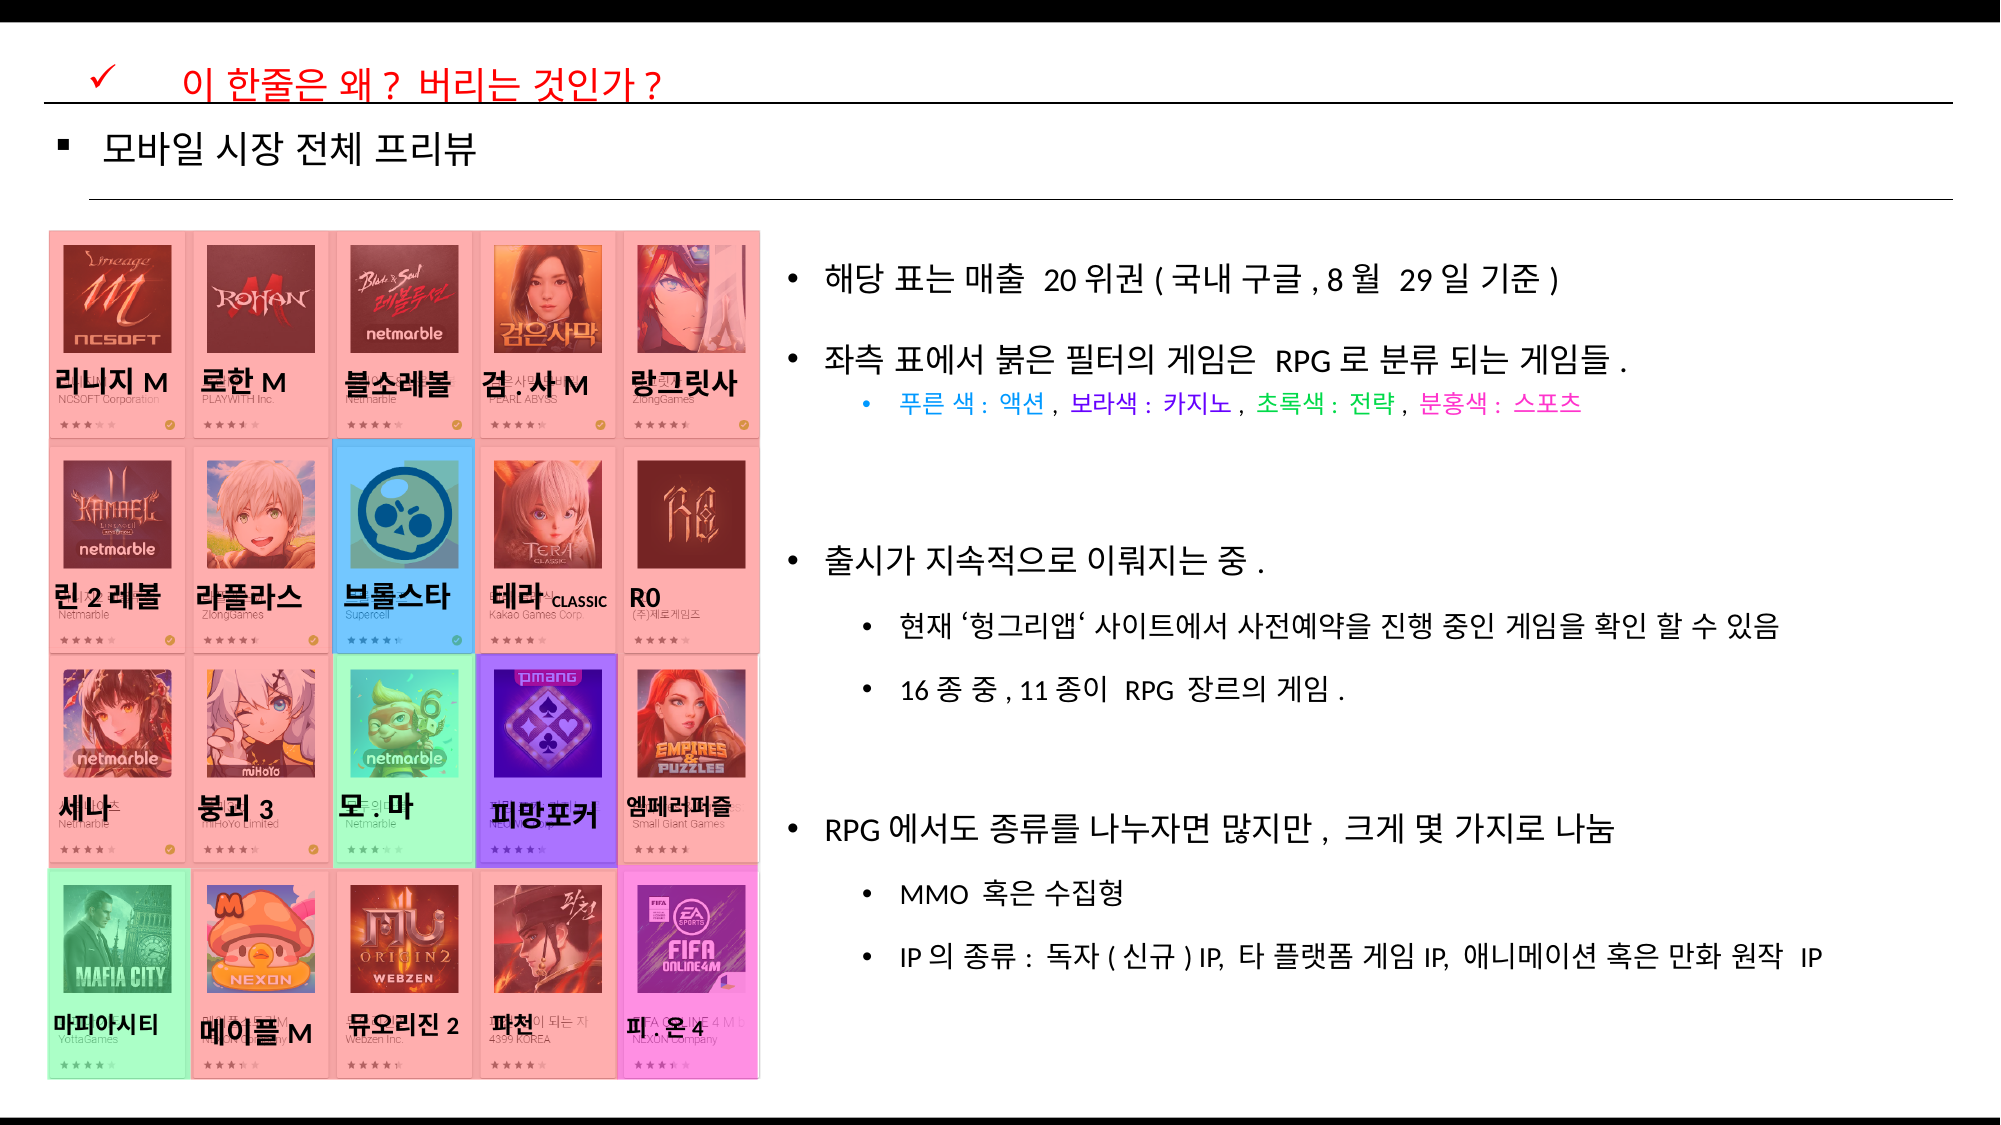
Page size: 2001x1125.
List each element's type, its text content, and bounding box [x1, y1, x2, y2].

text_box 마피아시티 [38, 1003, 48, 1046]
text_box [48, 230, 760, 1080]
list 해당 표는 매출 20위권(국내 구글, 8월 29일 기준) 좌측 표에서 붉은 필터의 게임은 RPG로 분류 되는 게임들. 푸른 색: 액션, 보라색: 카지노, 초록색: 전략, 분홍색: 스포츠 출시가 지속적으로 이뤄지는 중. 현재 ‘헝그리앱‘ 사이트에서 사전예약을 진행 중인 게임을 확인 할 수 있음 16종 중, 11종이 RPG 장르의 게임. RPG에서도 종류를 나누자면 많지만, 크게 몇 가지로 나눔 MMO 혹은 수집형 IP의 종류: 독자(신규) IP, 타 플랫폼 게임IP, 애니메이션 혹은 만화 원작 IP [772, 230, 1954, 1113]
picture [48, 230, 773, 1090]
text_box 린2레볼 [38, 571, 48, 622]
text_box 이 한줄은 왜? 버리는 것인가? [72, 30, 1774, 117]
text_box 리니지M [40, 356, 48, 407]
text_box 세나 [43, 782, 48, 833]
title 모바일 시장 전체 프리뷰 [40, 104, 1816, 199]
